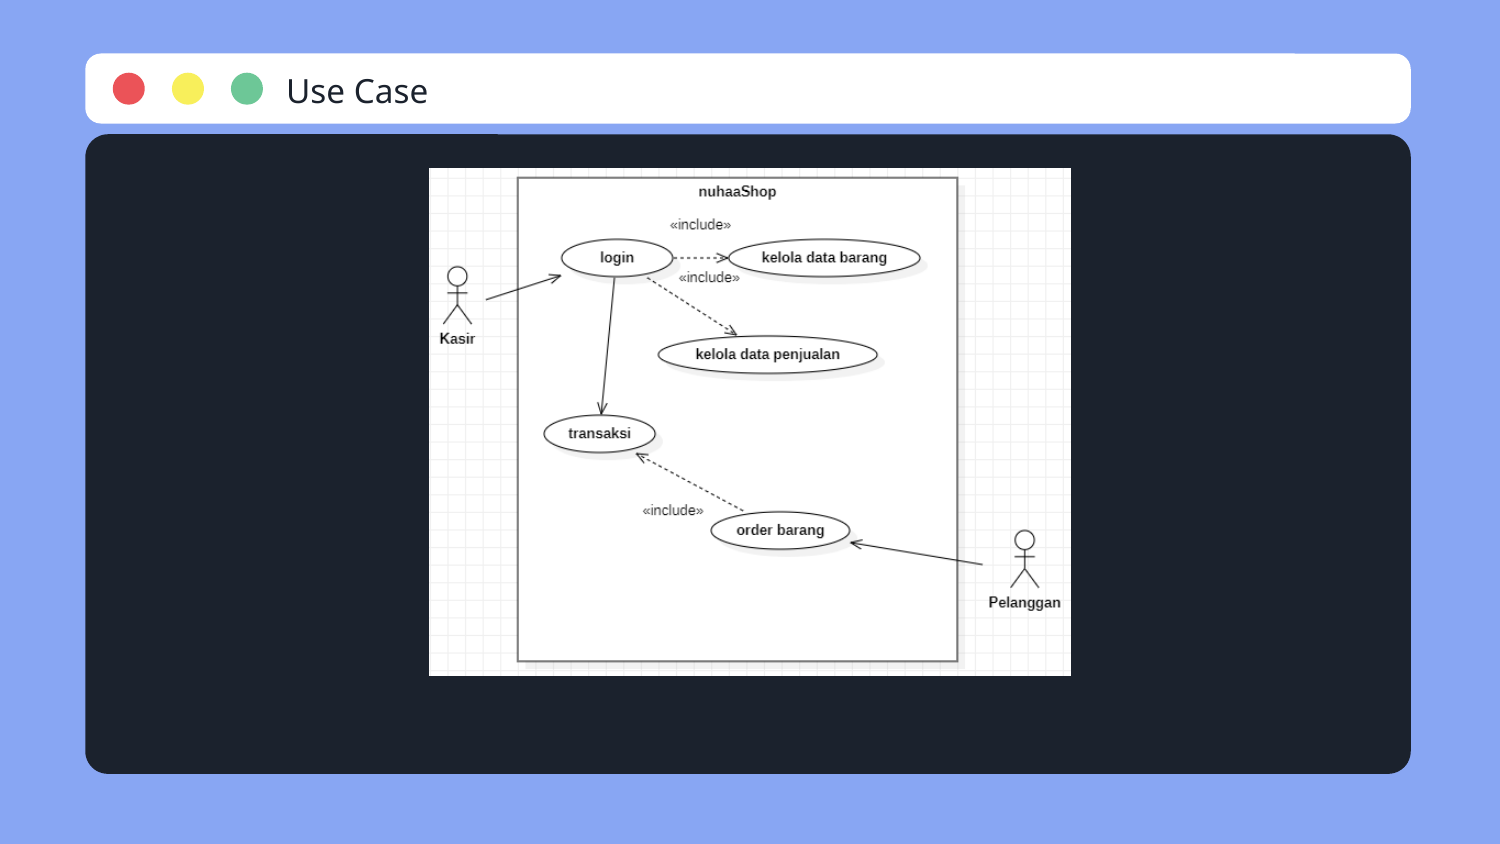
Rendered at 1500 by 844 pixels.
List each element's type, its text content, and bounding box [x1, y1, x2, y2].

text_box Use Case [271, 54, 525, 120]
picture [428, 168, 1072, 676]
